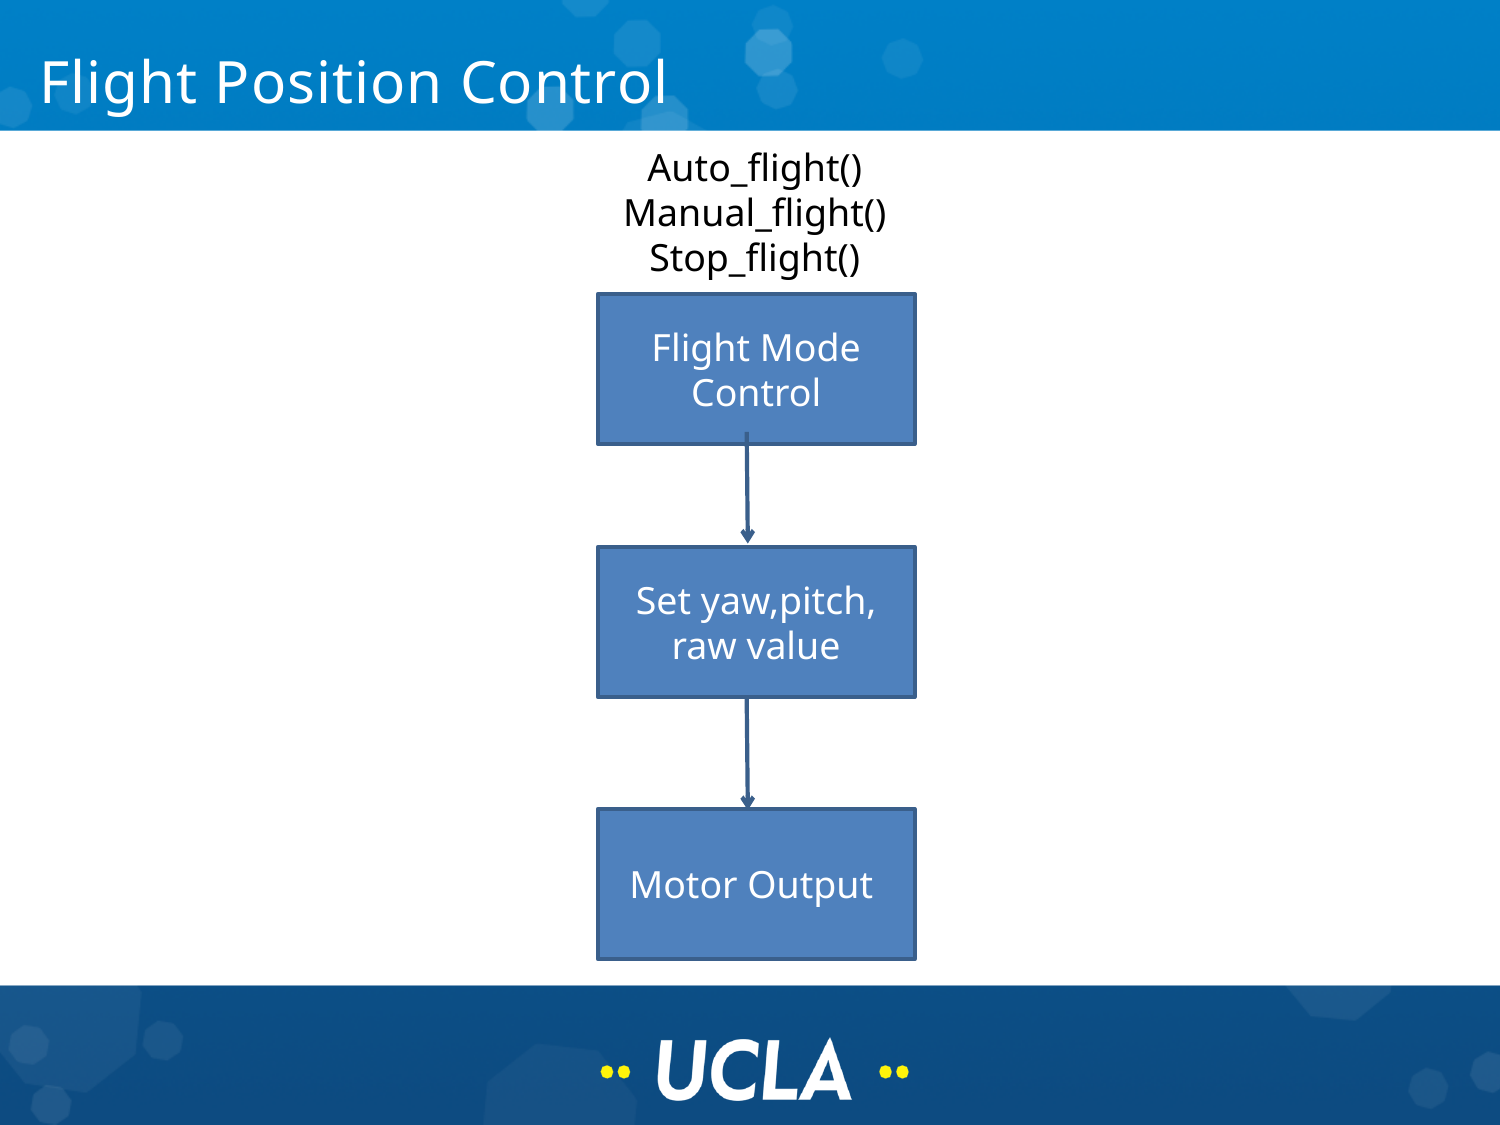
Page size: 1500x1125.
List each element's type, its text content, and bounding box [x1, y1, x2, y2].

text_box Auto_flight() Manual_flight() Stop_flight() [529, 137, 980, 287]
text_box Motor Output [596, 807, 917, 961]
text_box Flight Position Control [24, 37, 1359, 123]
picture [0, 0, 1500, 1125]
text_box Flight Mode Control [596, 292, 917, 446]
text_box Set yaw,pitch, raw value [596, 545, 917, 699]
